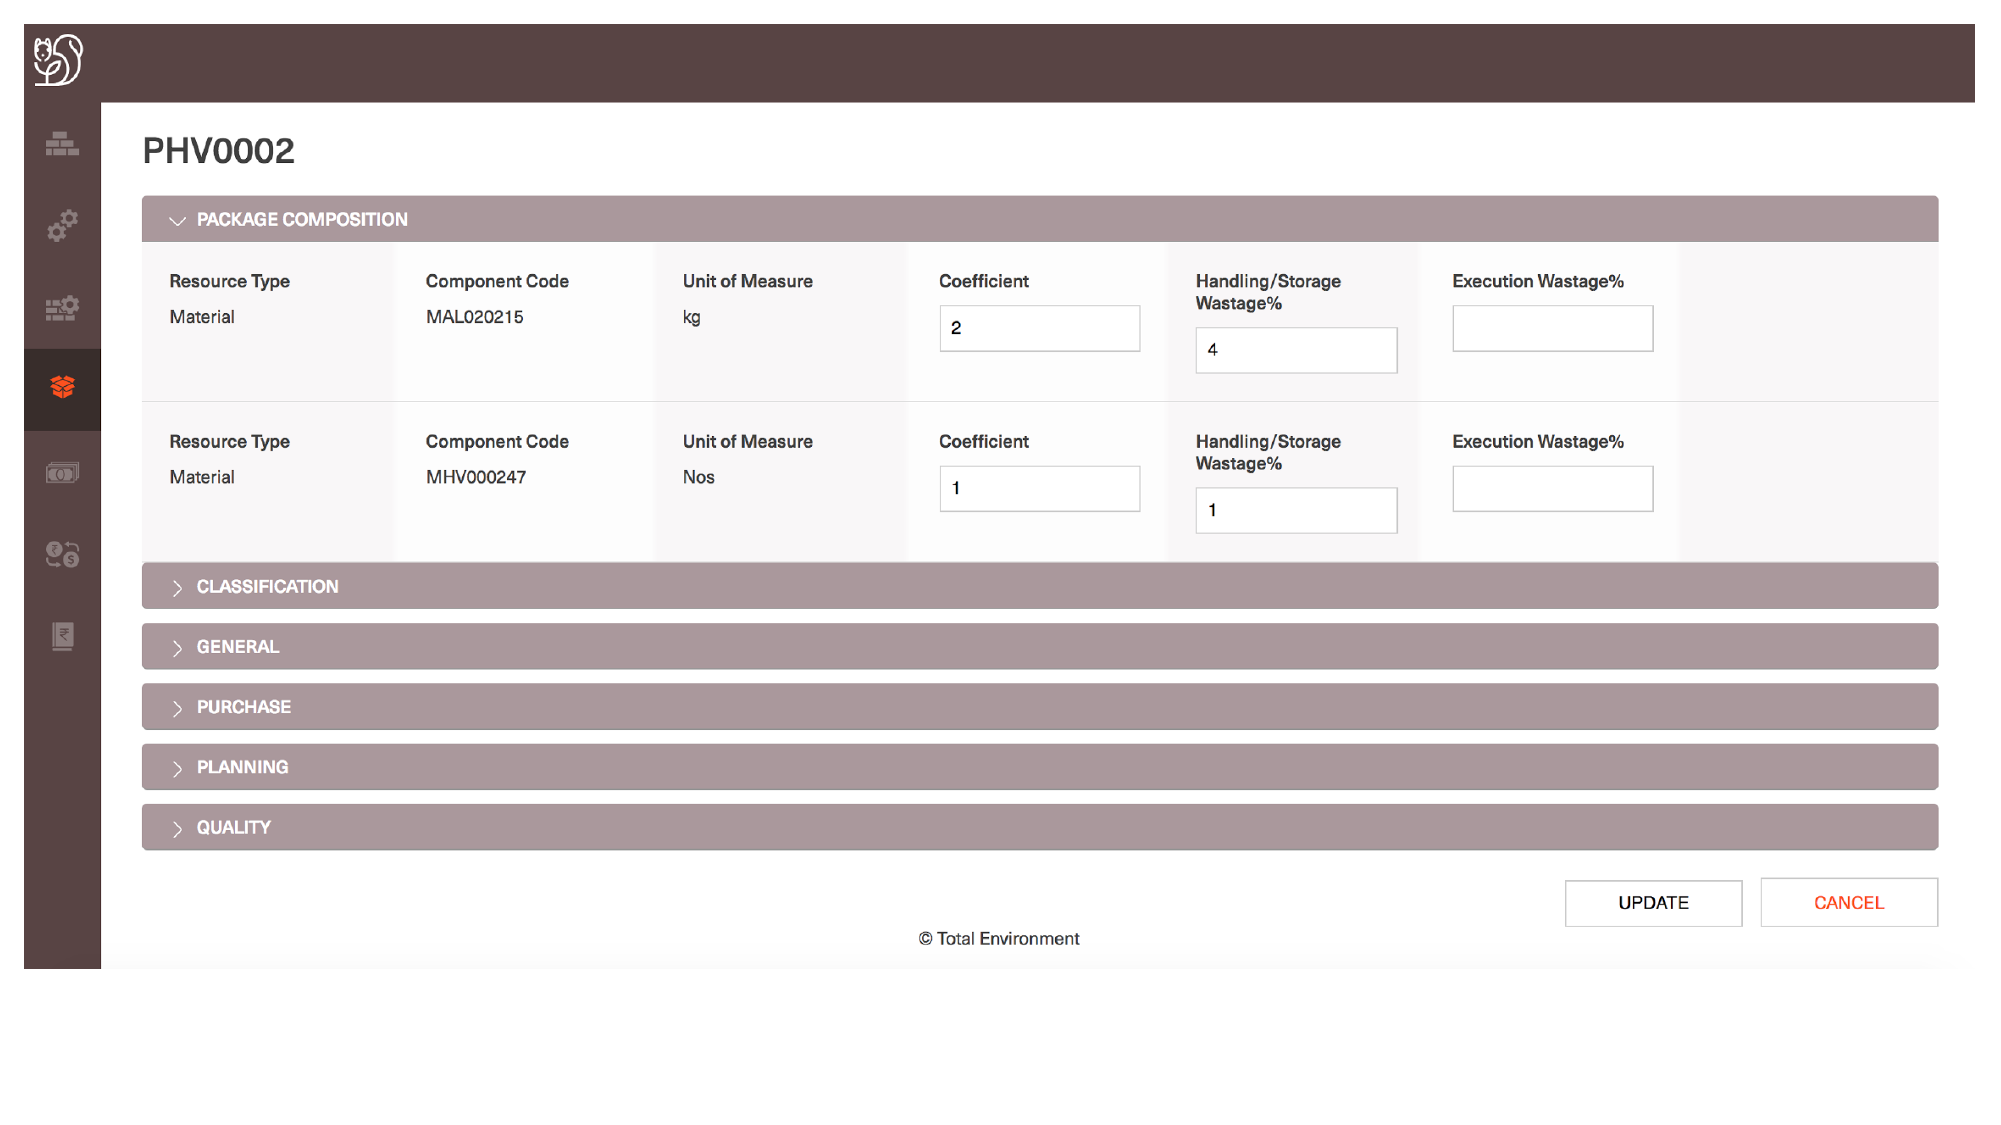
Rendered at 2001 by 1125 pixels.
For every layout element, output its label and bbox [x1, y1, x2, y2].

picture [24, 24, 1976, 969]
